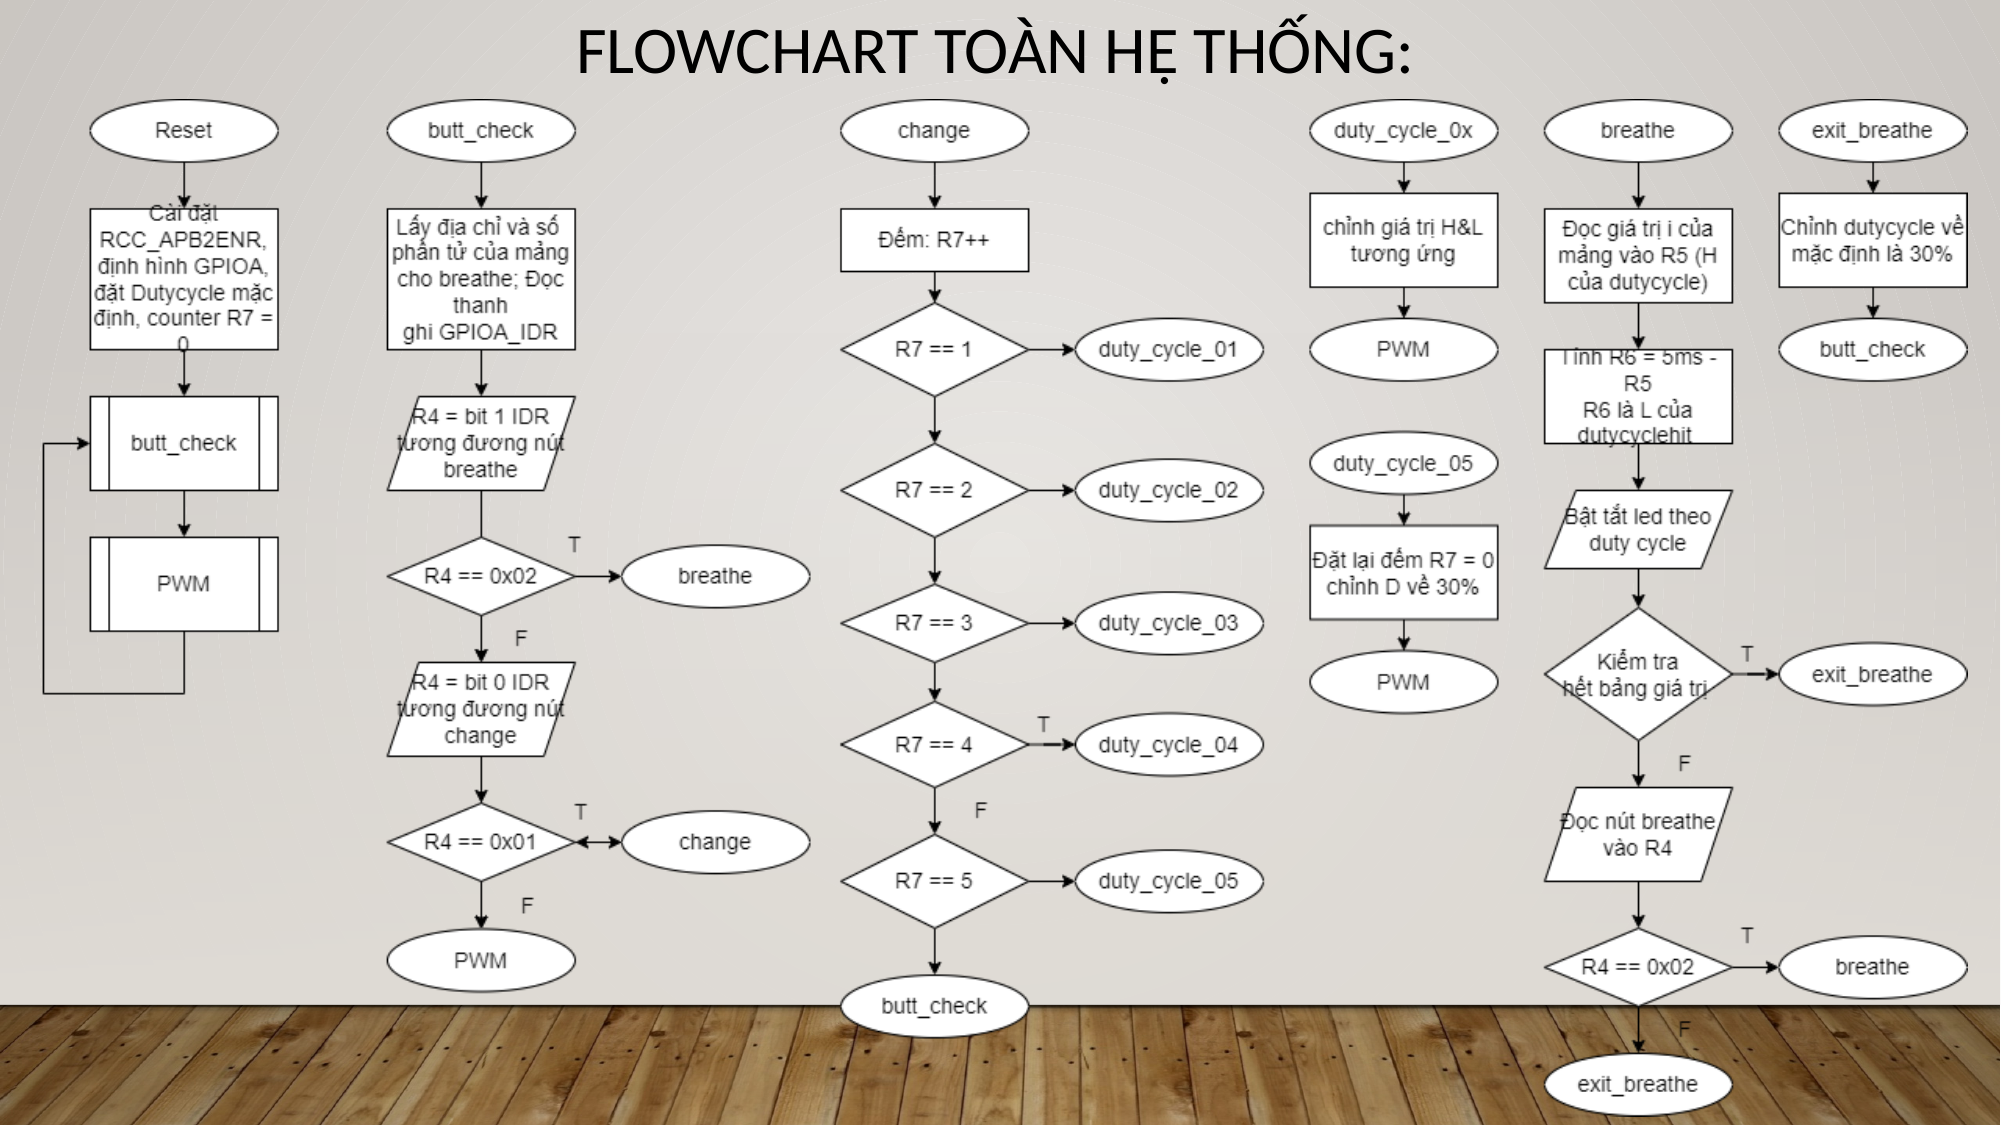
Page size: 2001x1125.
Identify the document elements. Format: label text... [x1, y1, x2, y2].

picture [0, 99, 2000, 1125]
text_box Flowchart toàn hệ thống: [561, 8, 1439, 99]
